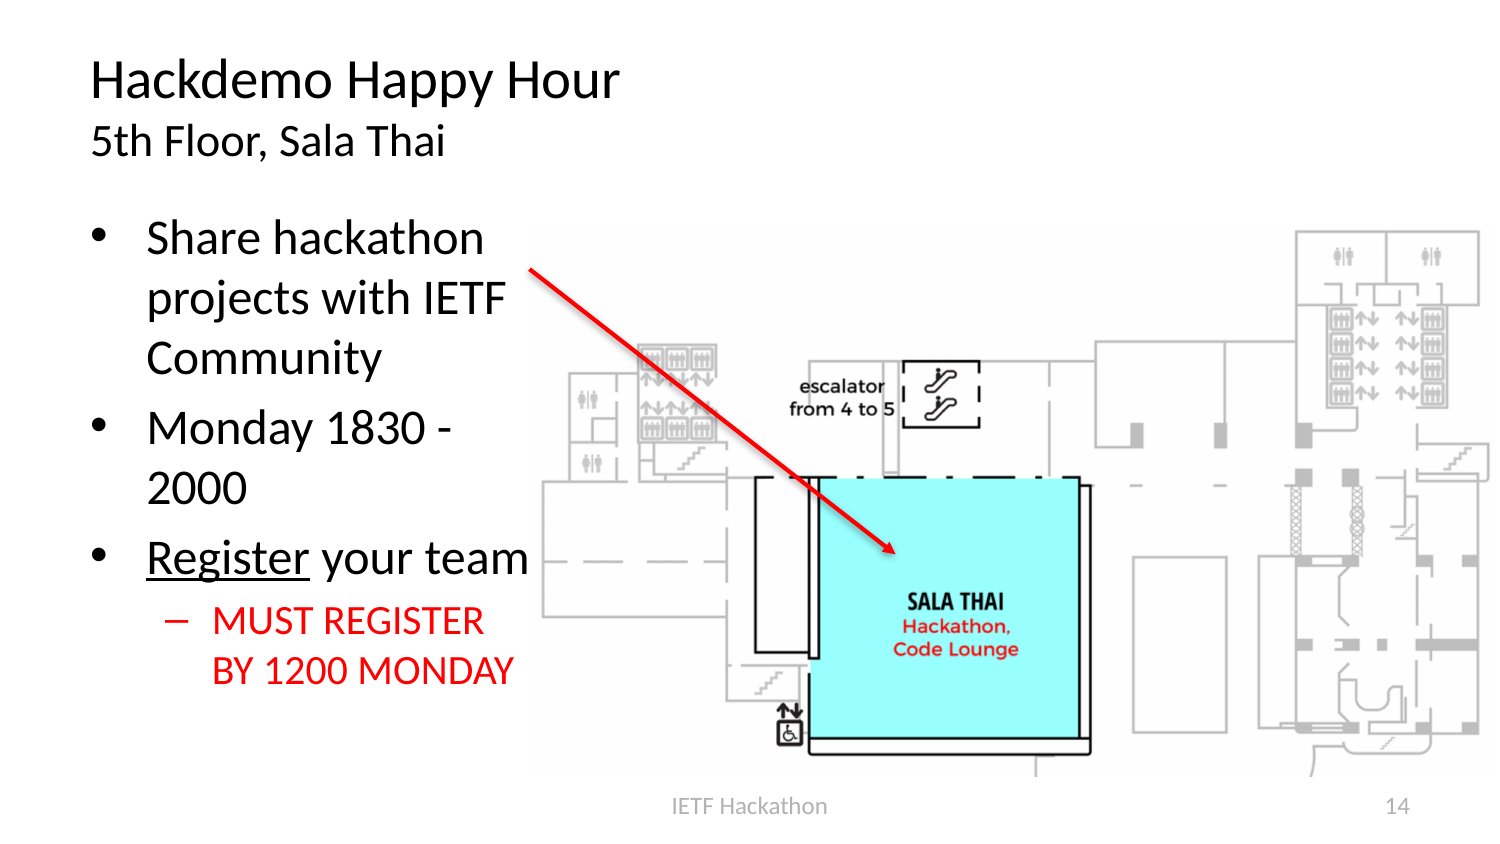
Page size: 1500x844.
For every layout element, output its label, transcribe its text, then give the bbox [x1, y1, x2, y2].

title Hackdemo Happy Hour 5th Floor, Sala Thai [75, 33, 1425, 175]
picture [529, 224, 1494, 777]
footer IETF Hackathon [512, 782, 988, 827]
list Share hackathon projects with IETF Community Monday 1830 - 2000 Register your team MUST REGISTER BY 1200 MONDAY [75, 196, 548, 754]
slide_number 14 [1074, 785, 1425, 827]
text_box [529, 268, 896, 555]
